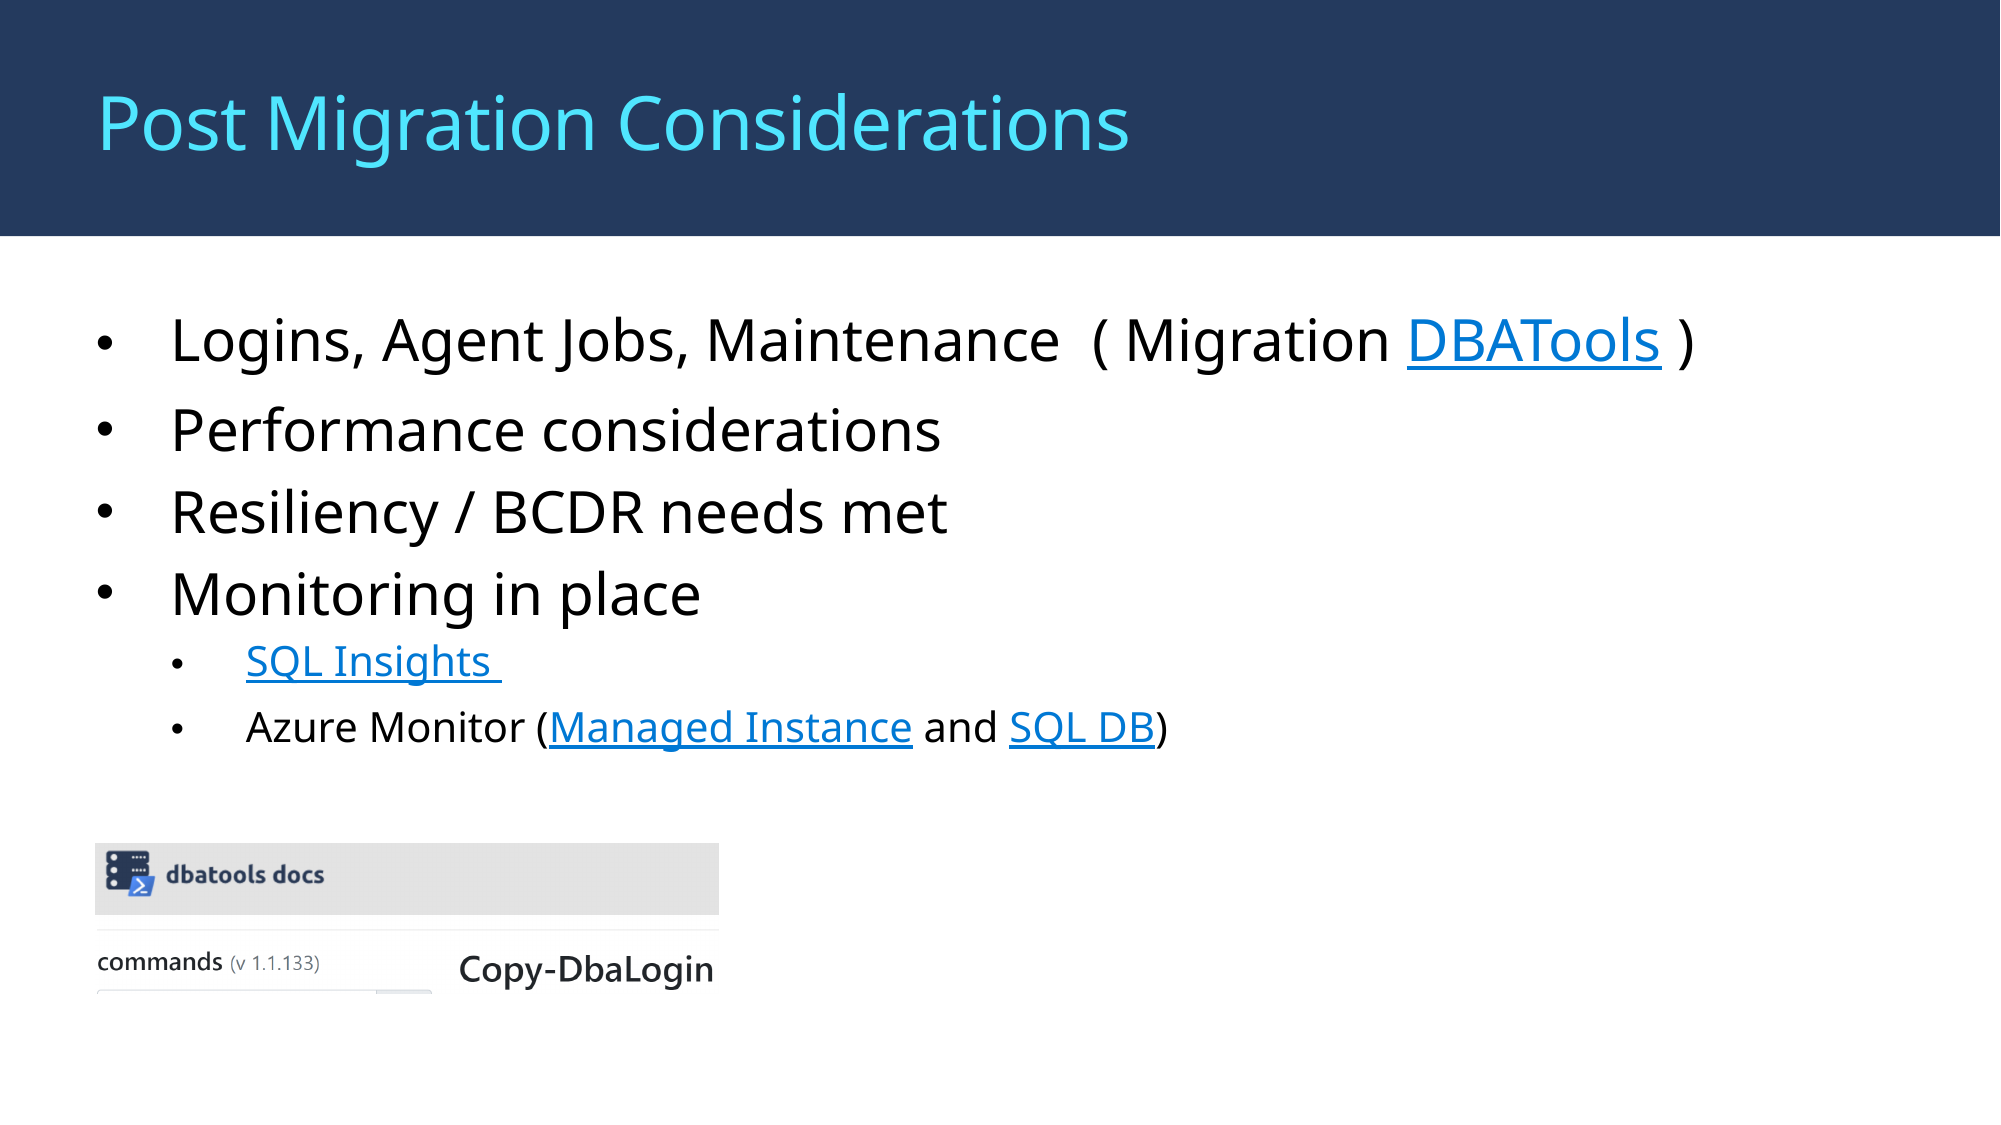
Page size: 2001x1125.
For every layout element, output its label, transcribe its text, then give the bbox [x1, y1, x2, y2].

title Post Migration Considerations [96, 75, 1904, 166]
picture [95, 843, 719, 994]
list Logins, Agent Jobs, Maintenance ( Migration DBATools ) Performance considerations Resiliency / BCDR needs met Monitoring in place SQL Insights Azure Monitor (Managed Instance and SQL DB) [95, 302, 1904, 919]
